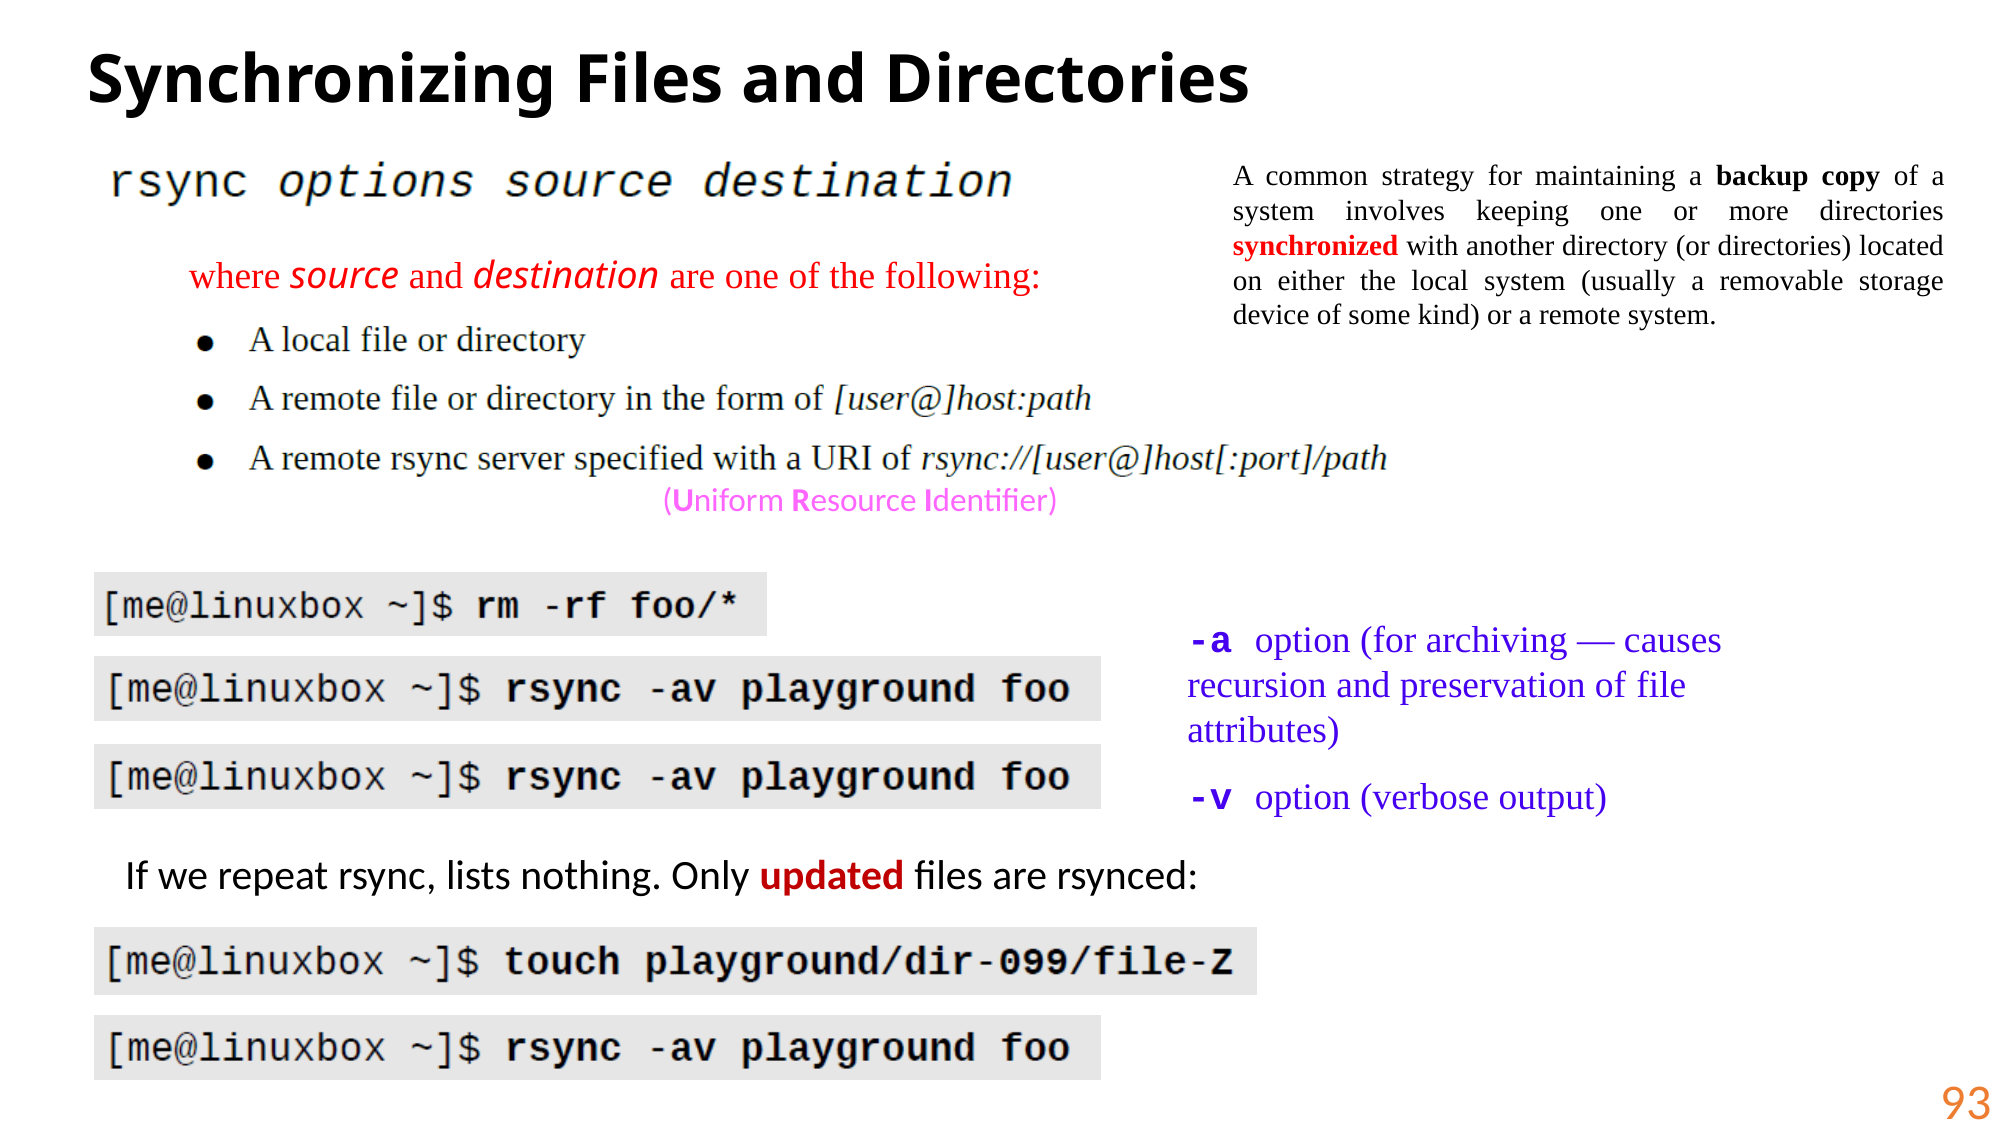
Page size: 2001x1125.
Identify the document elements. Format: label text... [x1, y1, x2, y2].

picture [94, 572, 767, 636]
picture [94, 1015, 1101, 1080]
picture [186, 307, 1400, 491]
picture [94, 656, 1101, 721]
picture [94, 744, 1101, 809]
text_box -a option (for archiving — causes recursion and preservation of file attributes) -v option (verbose output) [1172, 607, 1857, 825]
text_box where source and destination are one of the following: [174, 243, 1175, 304]
text_box Synchronizing Files and Directories [72, 28, 1266, 124]
text_box A common strategy for maintaining a backup copy of a system involves keeping one or more directories synchronized with another directory (or directories) located on either the local system (usually a removable storage device of some kind) or a remote system. [1218, 148, 1960, 339]
slide_number 93 [1556, 1069, 2000, 1125]
text_box If we repeat rsync, lists nothing. Only updated files are rsynced: [110, 840, 1214, 906]
picture [98, 146, 1055, 219]
picture [94, 927, 1257, 995]
text_box (Uniform Resource Identifier) [647, 491, 1112, 526]
